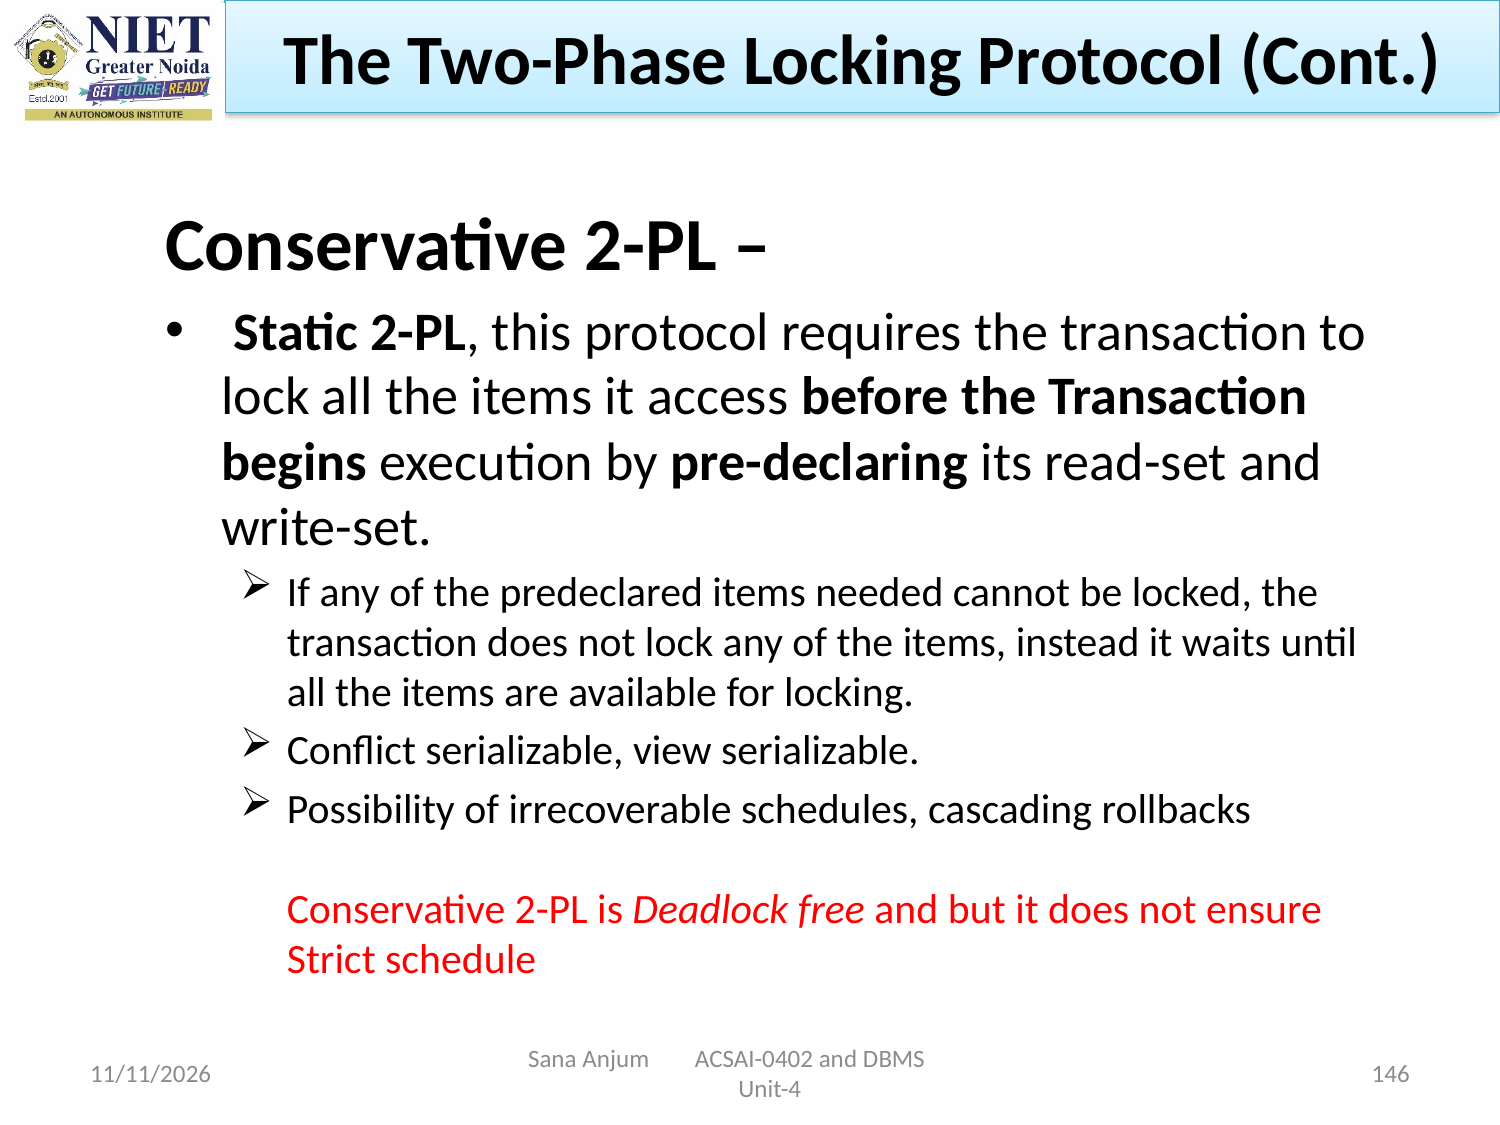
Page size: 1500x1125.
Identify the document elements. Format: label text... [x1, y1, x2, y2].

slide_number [75, 1042, 425, 1103]
picture [0, 2, 226, 131]
footer Sana Anjum ACSAI-0402 and DBMS Unit-4 [512, 1042, 988, 1103]
text_box Conservative 2-PL – Static 2-PL, this protocol requires the transaction to lock all the items it access before the Transaction begins execution by pre-declaring its read-set and write-set. If any of the predeclared items needed cannot be locked, the transaction does not lock any of the items, instead it waits until all the items are available for locking. Conflict serializable, view serializable. Possibility of irrecoverable schedules, cascading rollbacks Conservative 2-PL is Deadlock free and but it does not ensure Strict schedule [149, 187, 1396, 1014]
slide_number 146 [1074, 1042, 1425, 1103]
text_box The Two-Phase Locking Protocol (Cont.) [224, 0, 1500, 113]
